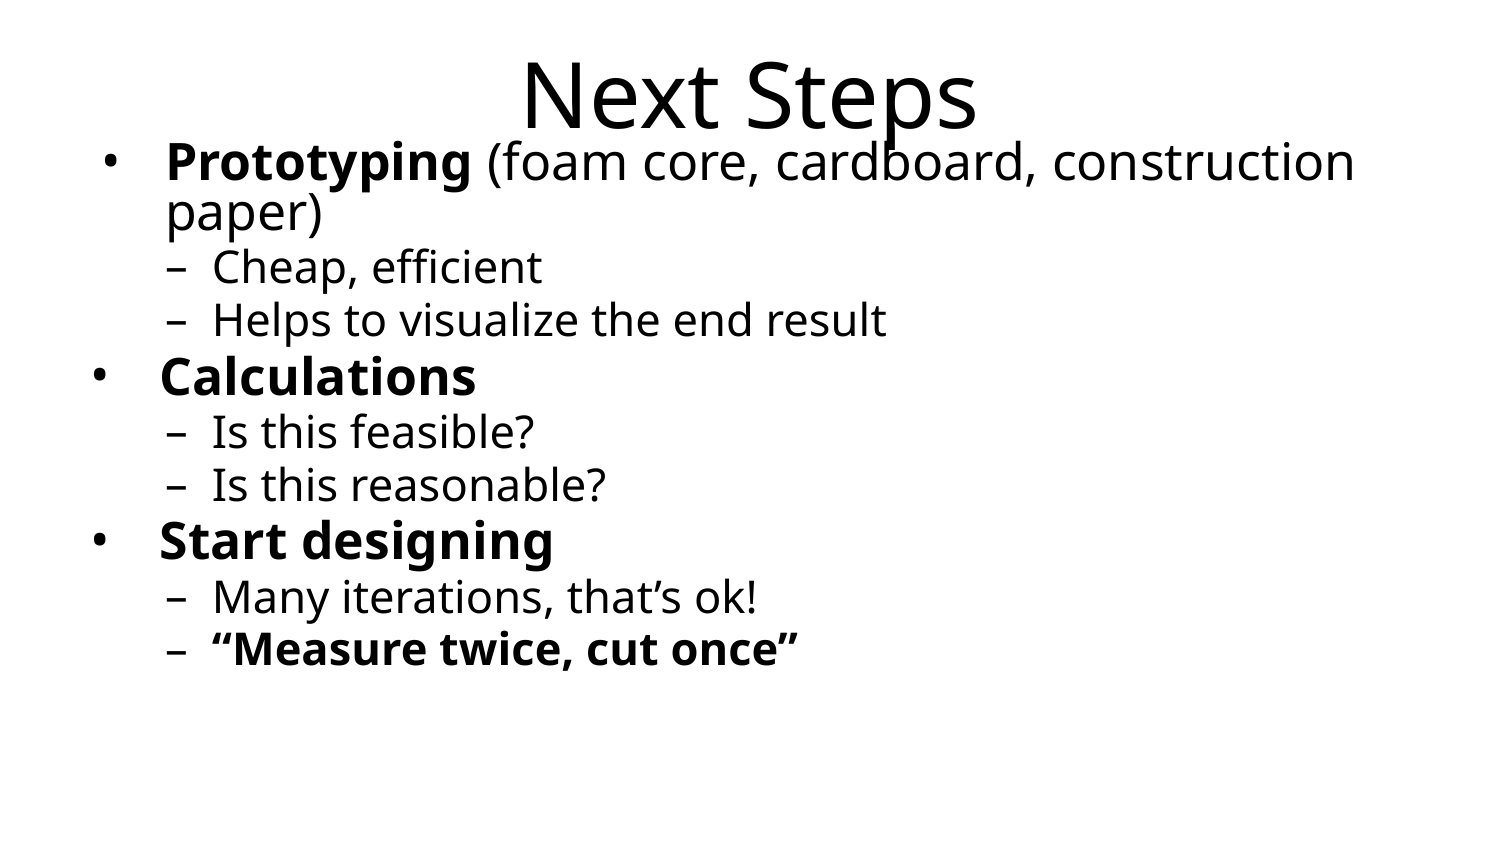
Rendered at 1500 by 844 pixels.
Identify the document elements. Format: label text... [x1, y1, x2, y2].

title Next Steps [75, 22, 1425, 133]
list Prototyping (foam core, cardboard, construction paper) Cheap, efficient Helps to visualize the end result Calculations Is this feasible? Is this reasonable? Start designing Many iterations, that’s ok! “Measure twice, cut once” [75, 133, 1457, 781]
